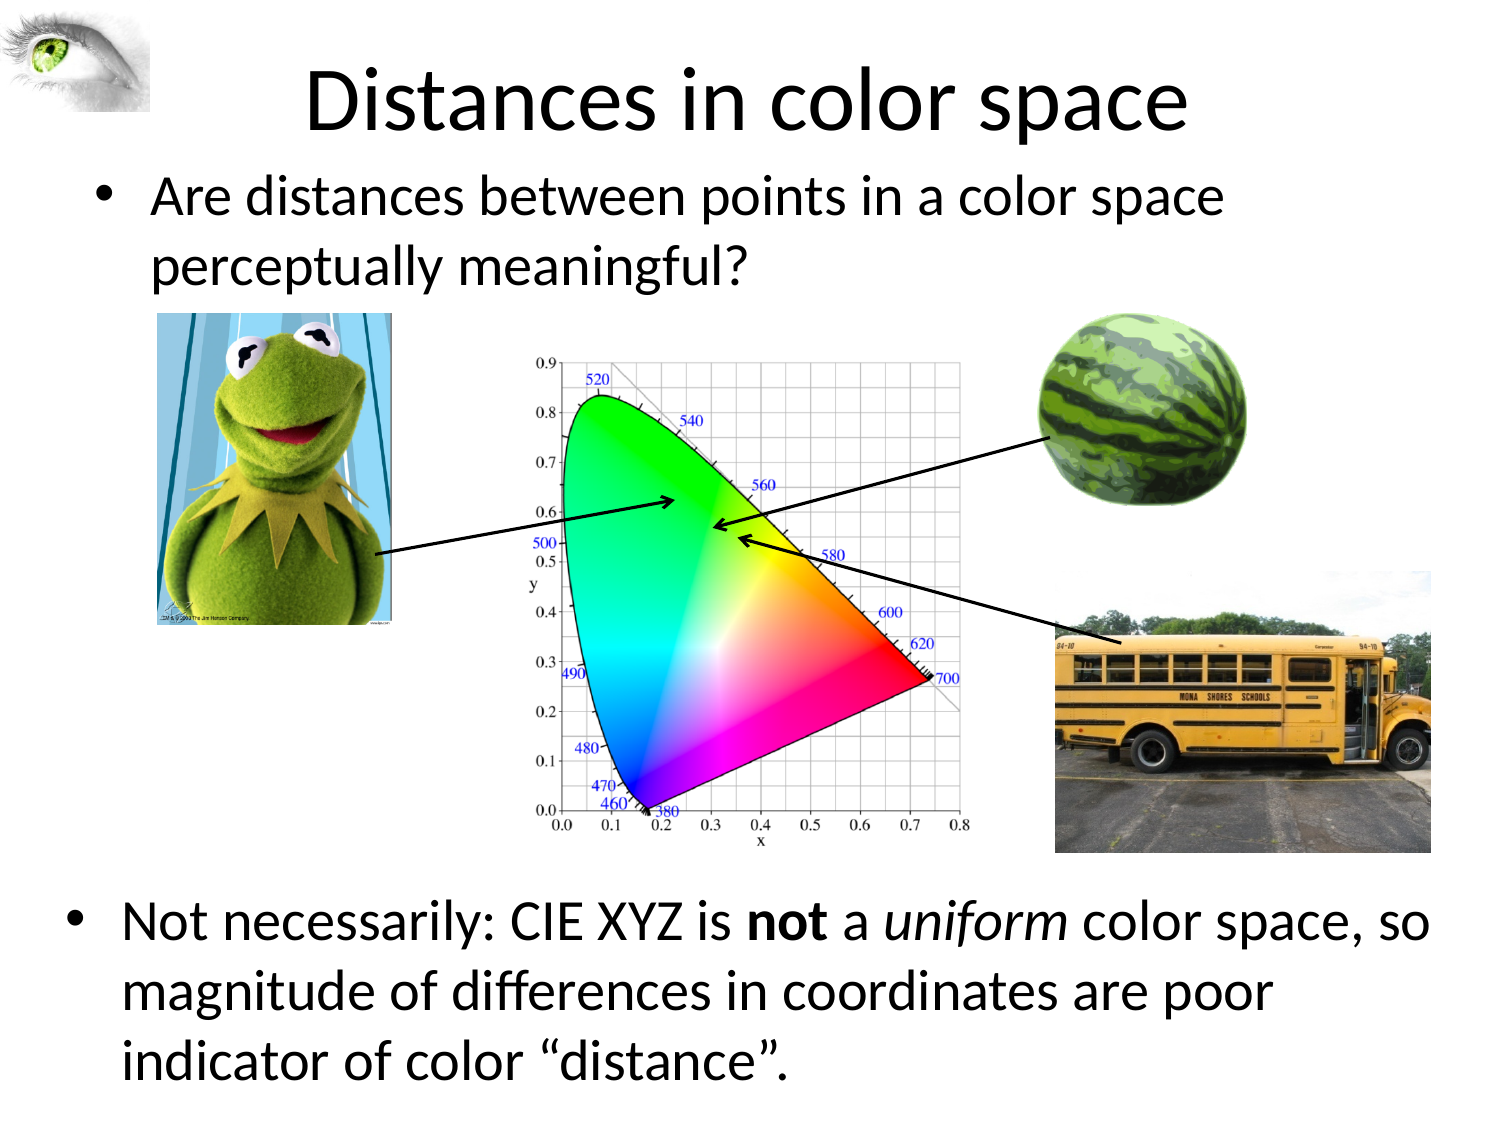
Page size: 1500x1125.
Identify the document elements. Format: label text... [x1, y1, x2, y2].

list Are distances between points in a color space perceptually meaningful? [79, 149, 1430, 874]
picture [1037, 313, 1248, 506]
picture [1055, 571, 1431, 854]
picture [0, 0, 73, 112]
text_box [737, 537, 1122, 644]
picture [156, 313, 191, 571]
picture [516, 343, 978, 854]
title Distances in color space [73, 0, 1424, 188]
picture [367, 313, 393, 499]
text_box Not necessarily: CIE XYZ is not a uniform color space, so magnitude of differences in coordinates are poor indicator of color “distance”. [49, 874, 1475, 1116]
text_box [374, 499, 676, 555]
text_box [712, 437, 1051, 528]
picture [156, 313, 393, 625]
